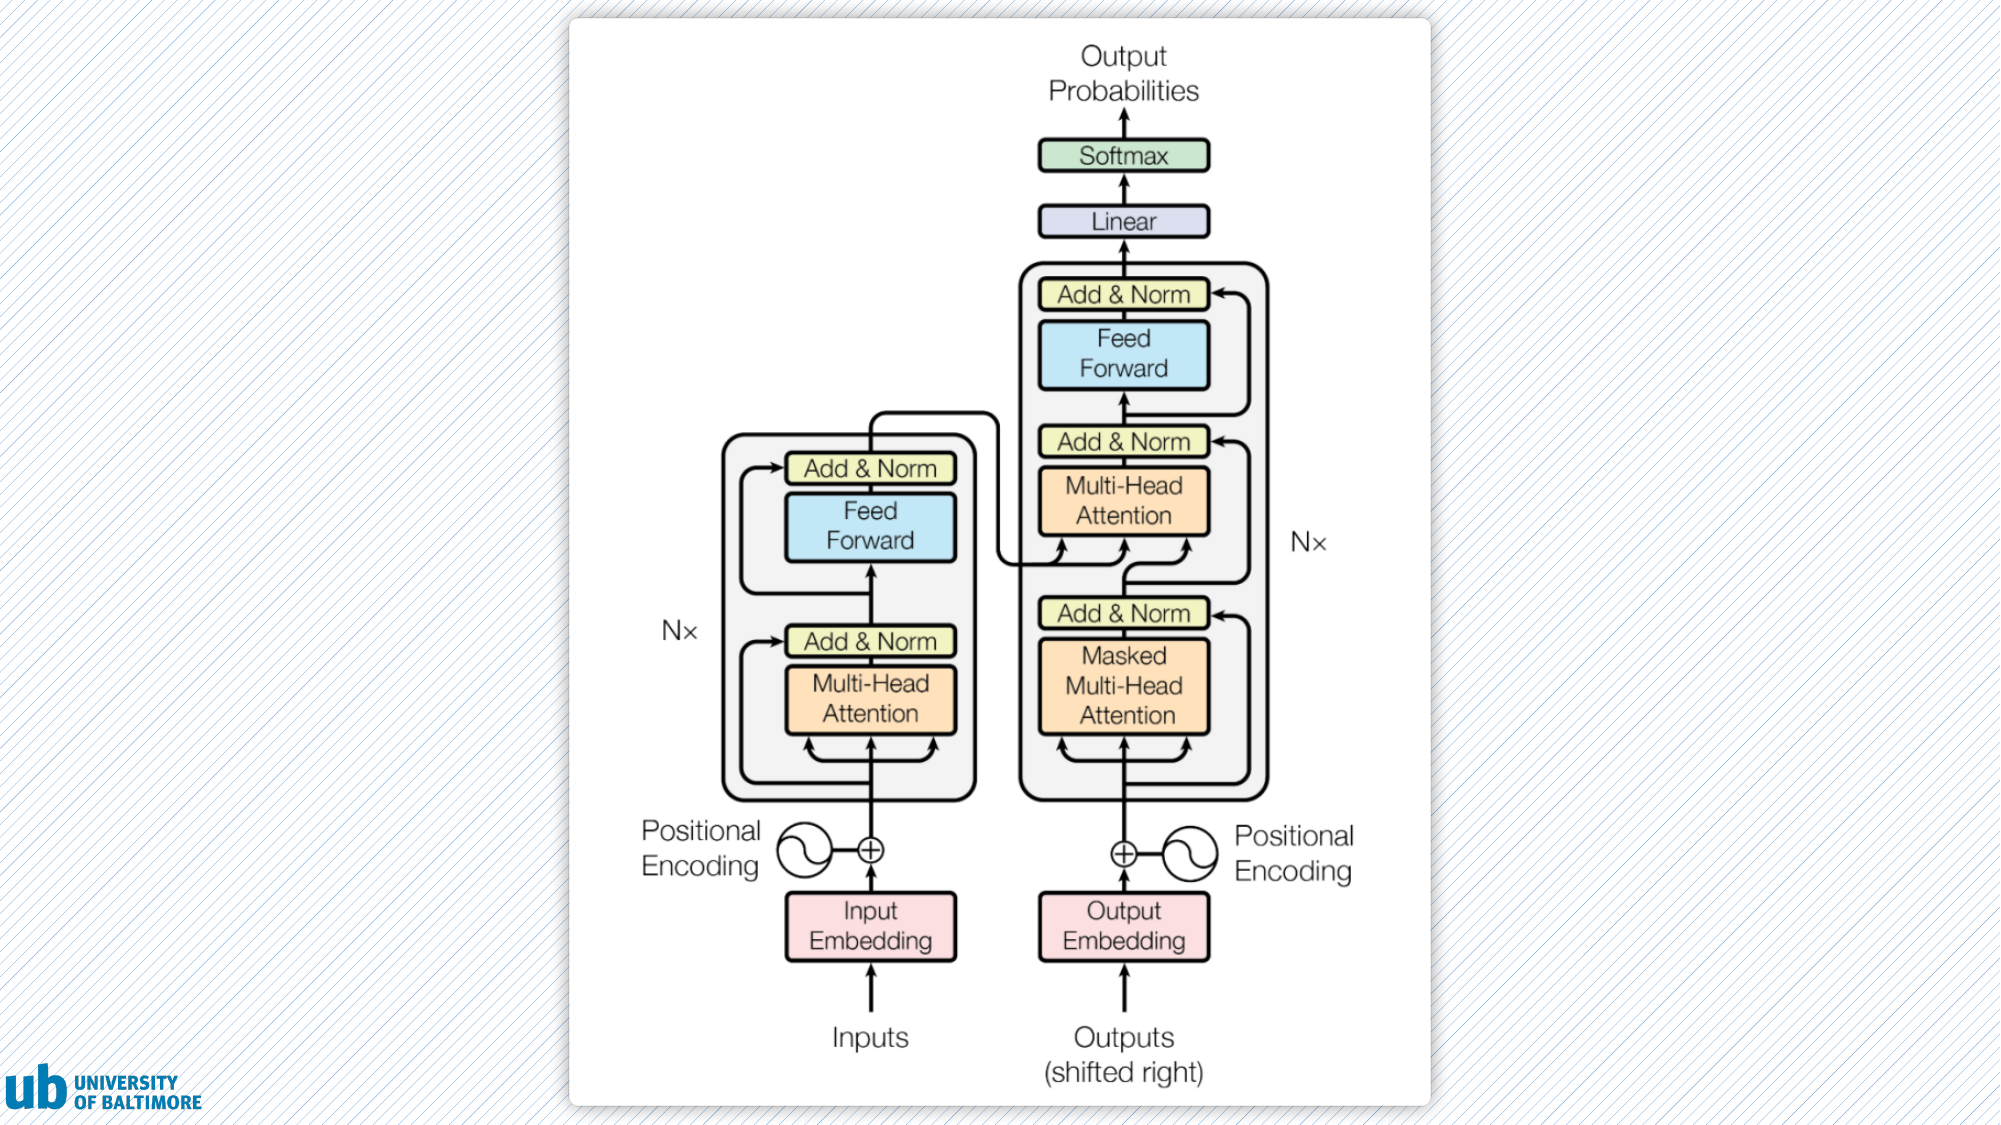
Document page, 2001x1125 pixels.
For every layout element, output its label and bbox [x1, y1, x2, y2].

picture [0, 1031, 233, 1125]
picture [550, 0, 1450, 1125]
